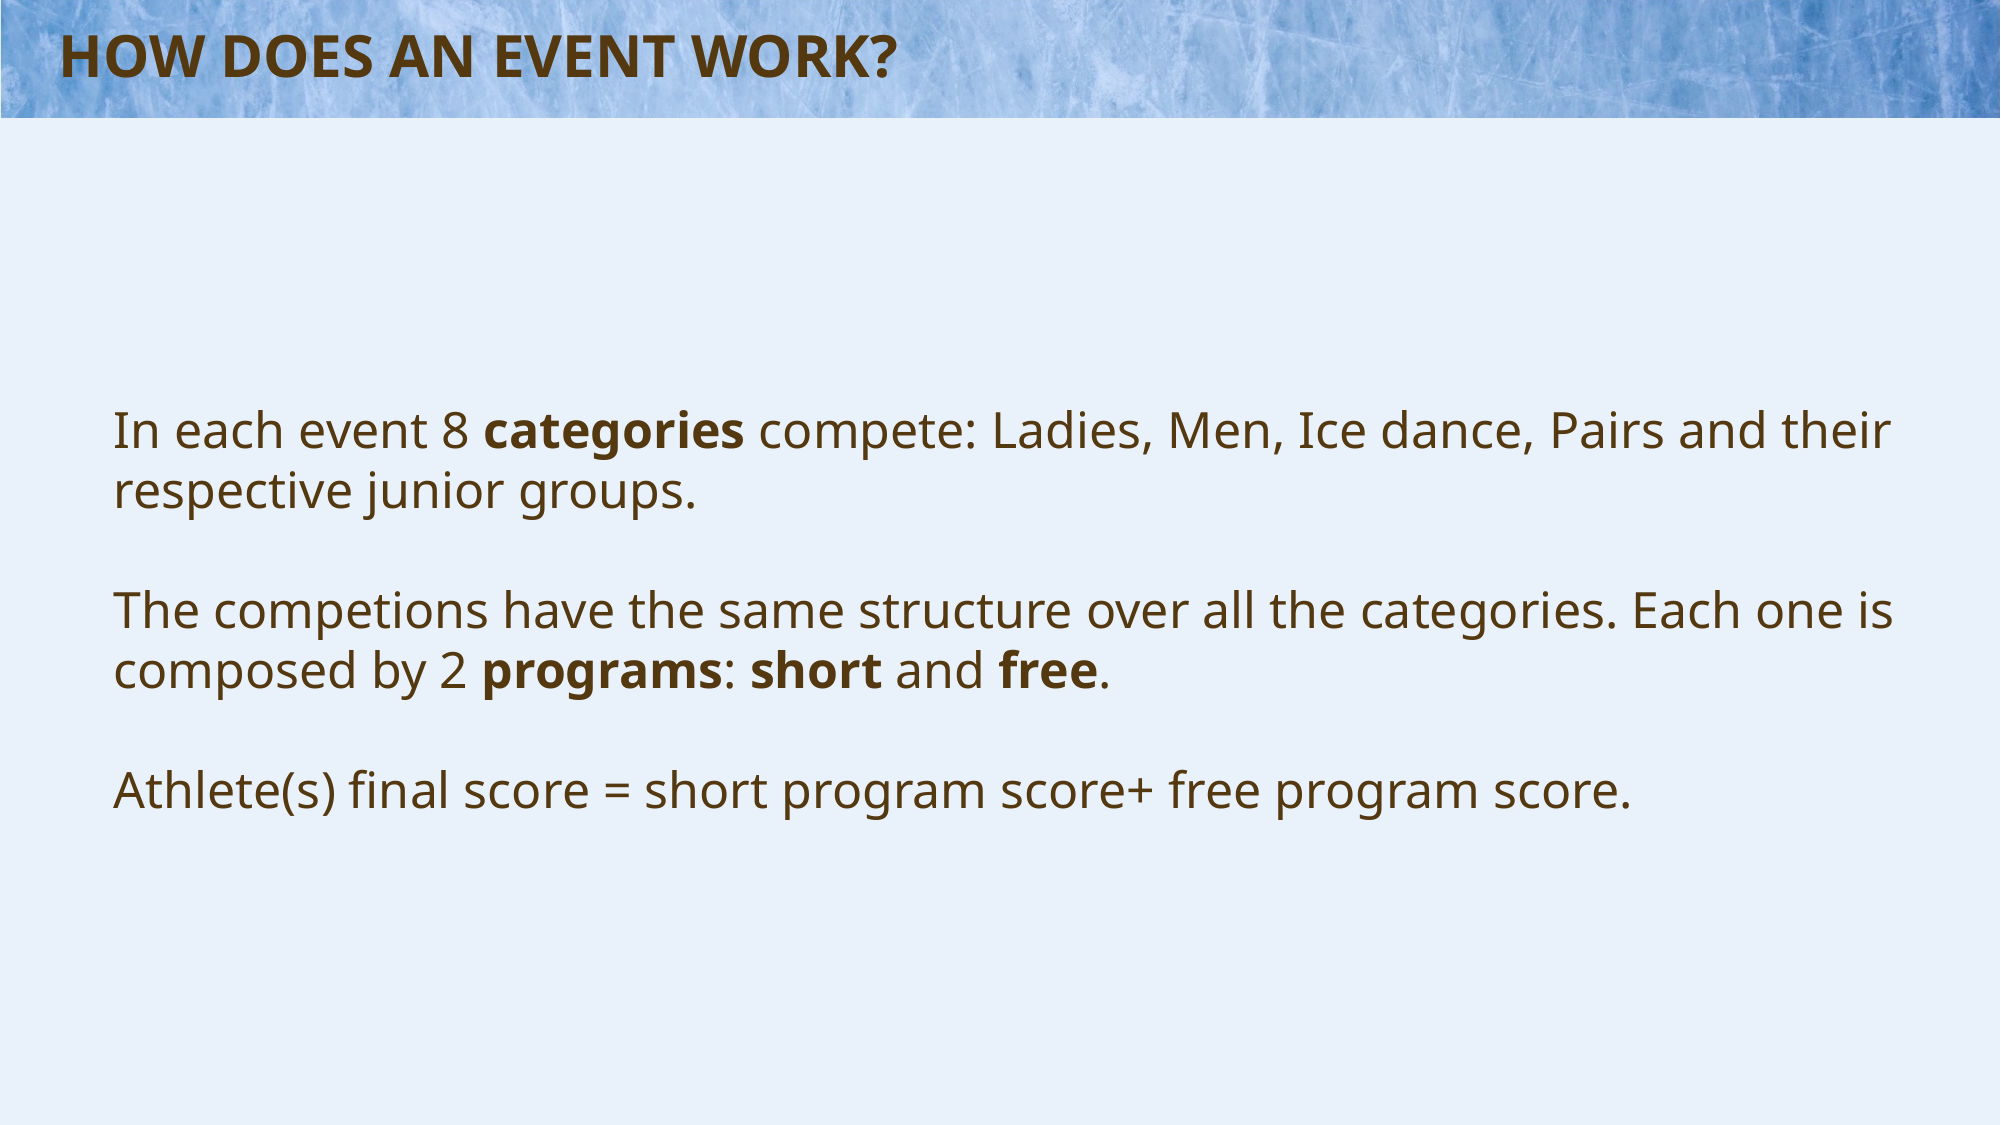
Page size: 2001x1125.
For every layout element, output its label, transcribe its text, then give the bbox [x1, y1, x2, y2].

text_box In each event 8 categories compete: Ladies, Men, Ice dance, Pairs and their respective junior groups. The competions have the same structure over all the categories. Each one is composed by 2 programs: short and free. Athlete(s) final score = short program score+ free program score. [98, 390, 1984, 826]
title HOW DOES AN EVENT WORK? [0, 0, 2000, 118]
